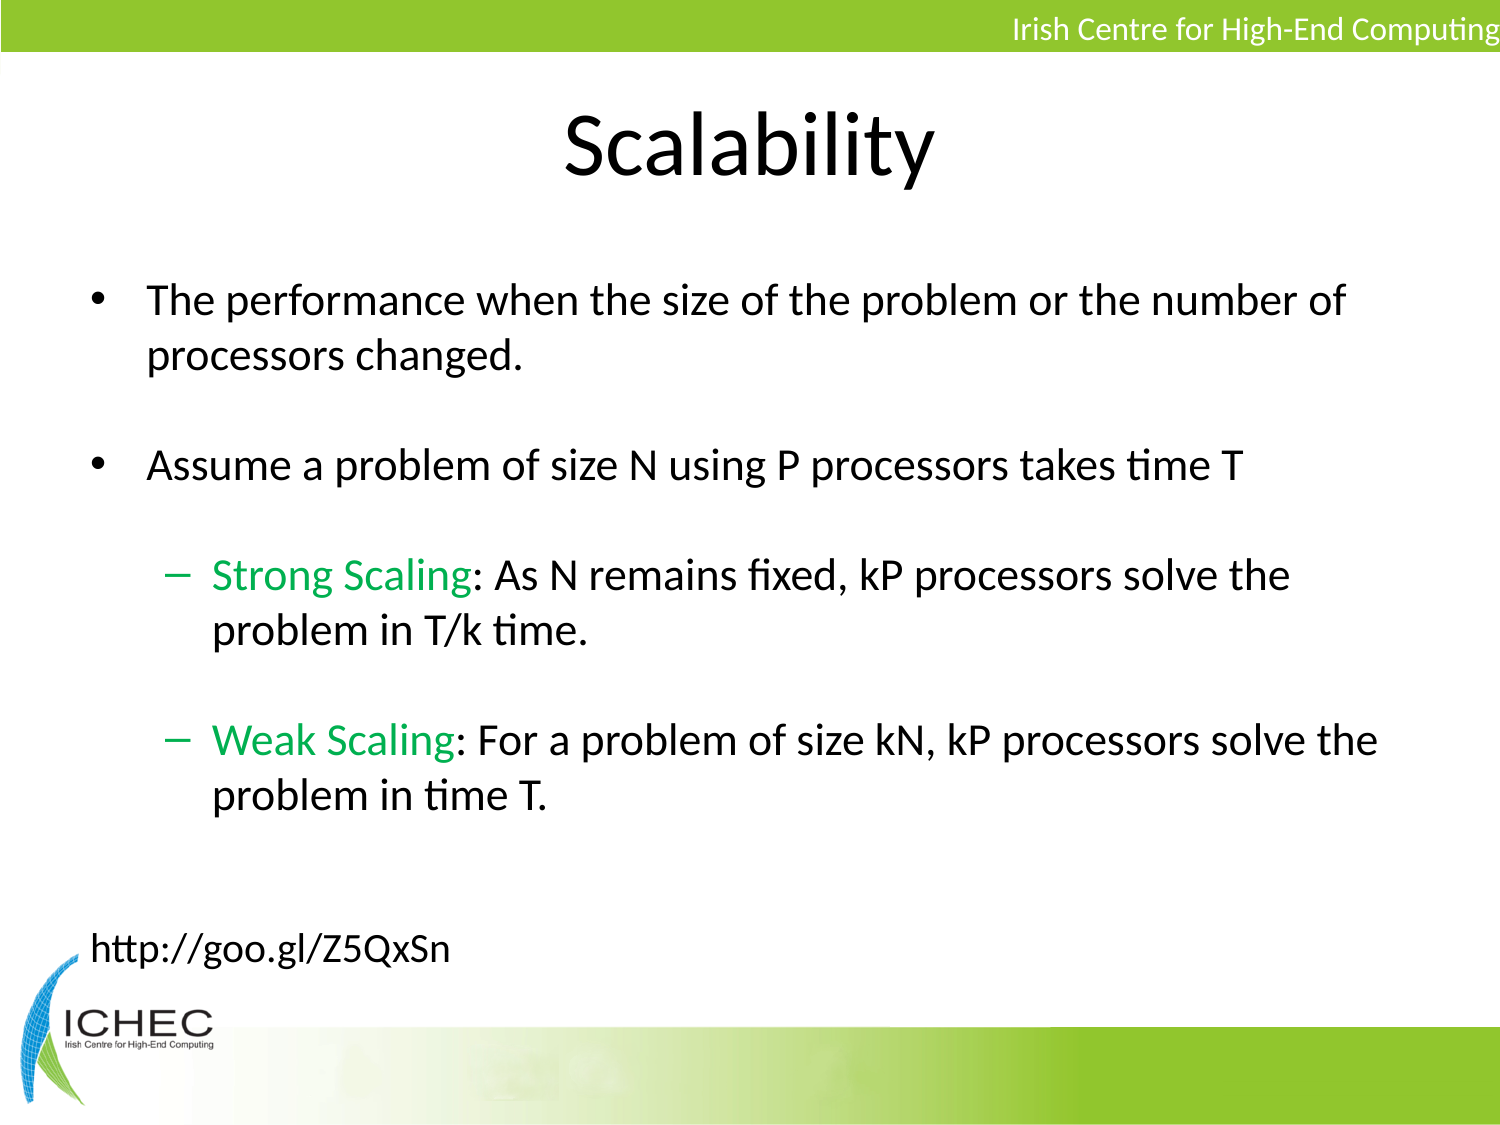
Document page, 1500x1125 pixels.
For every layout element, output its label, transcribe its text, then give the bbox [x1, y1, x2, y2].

title Scalability [75, 45, 1425, 233]
list The performance when the size of the problem or the number of processors changed. Assume a problem of size N using P processors takes time T Strong Scaling: As N remains fixed, kP processors solve the problem in T/k time. Weak Scaling: For a problem of size kN, kP processors solve the problem in time T. http://goo.gl/Z5QxSn [75, 262, 1425, 1005]
picture [0, 0, 1500, 1125]
